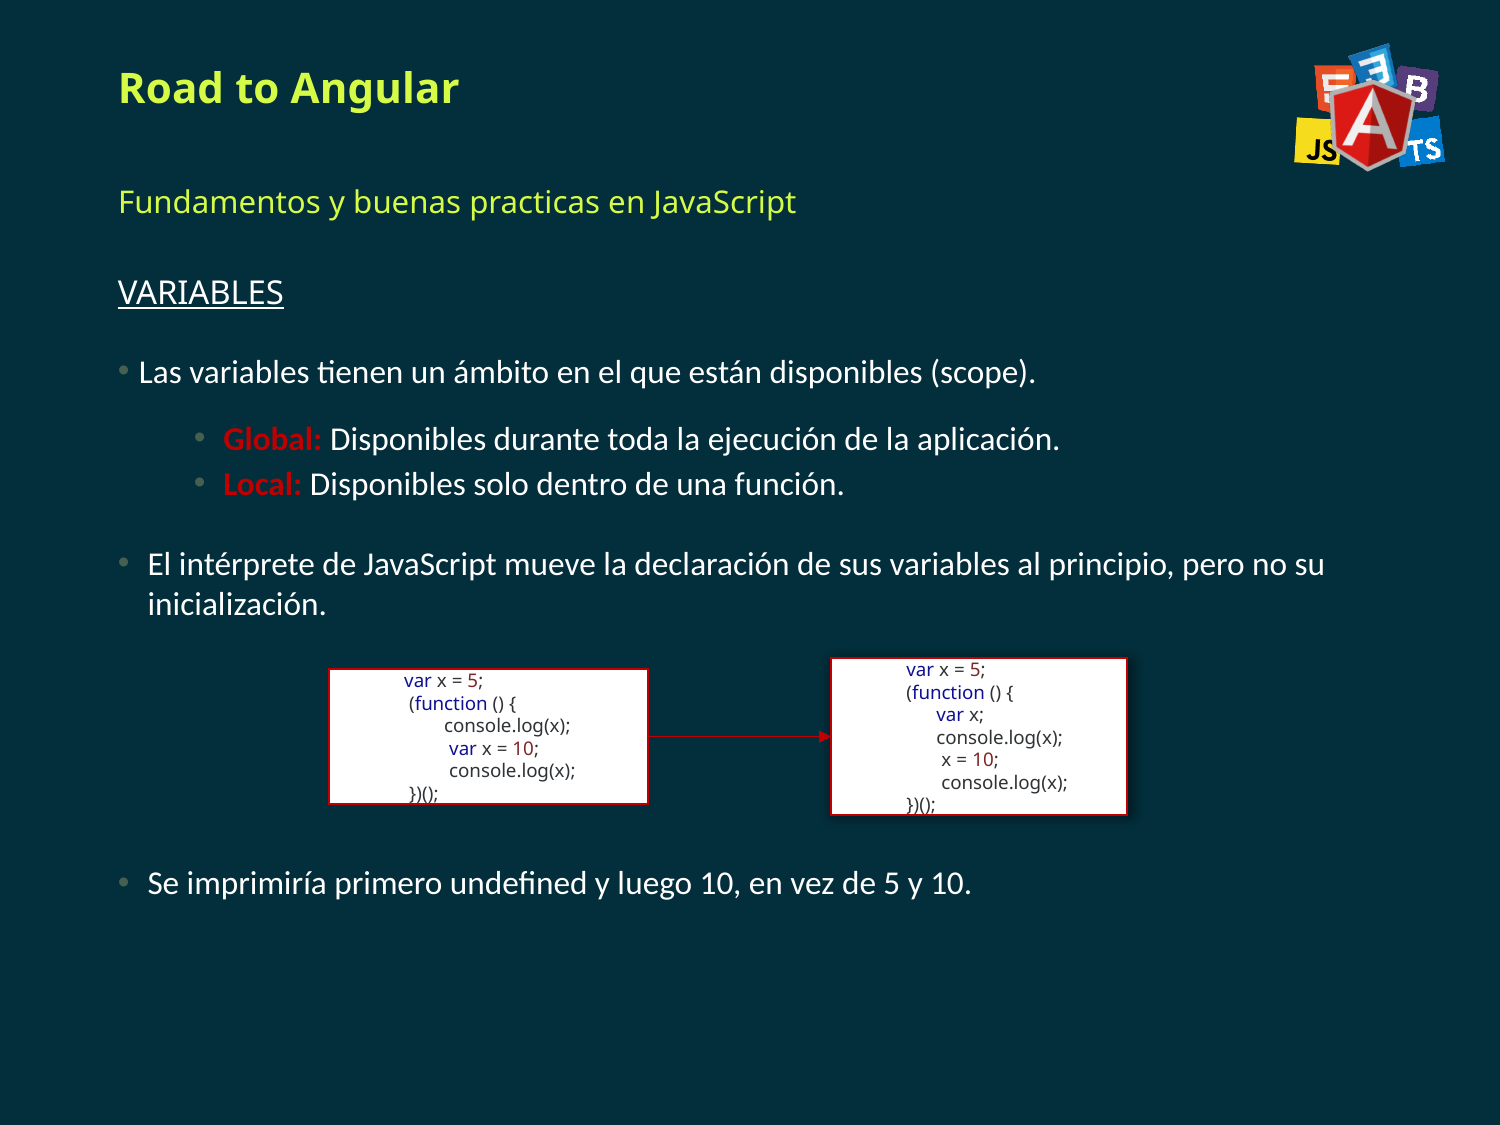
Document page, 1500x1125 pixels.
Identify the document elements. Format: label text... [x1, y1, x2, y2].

text_box var x = 5; (function () { var x; console.log(x); x = 10; console.log(x); })(); [830, 657, 1128, 816]
list Fundamentos y buenas practicas en JavaScript [103, 163, 1282, 244]
text_box var x = 5; (function () { console.log(x); var x = 10; console.log(x); })(); [328, 668, 649, 805]
picture [1295, 44, 1444, 171]
title Road to Angular [103, 59, 1282, 144]
list VARIABLES Las variables tienen un ámbito en el que están disponibles (scope). Global: Disponibles durante toda la ejecución de la aplicación. Local: Disponibles solo dentro de una función. El intérprete de JavaScript mueve la declaración de sus variables al principio, pero no su inicialización. Se imprimiría primero undefined y luego 10, en vez de 5 y 10. [103, 264, 1397, 1014]
